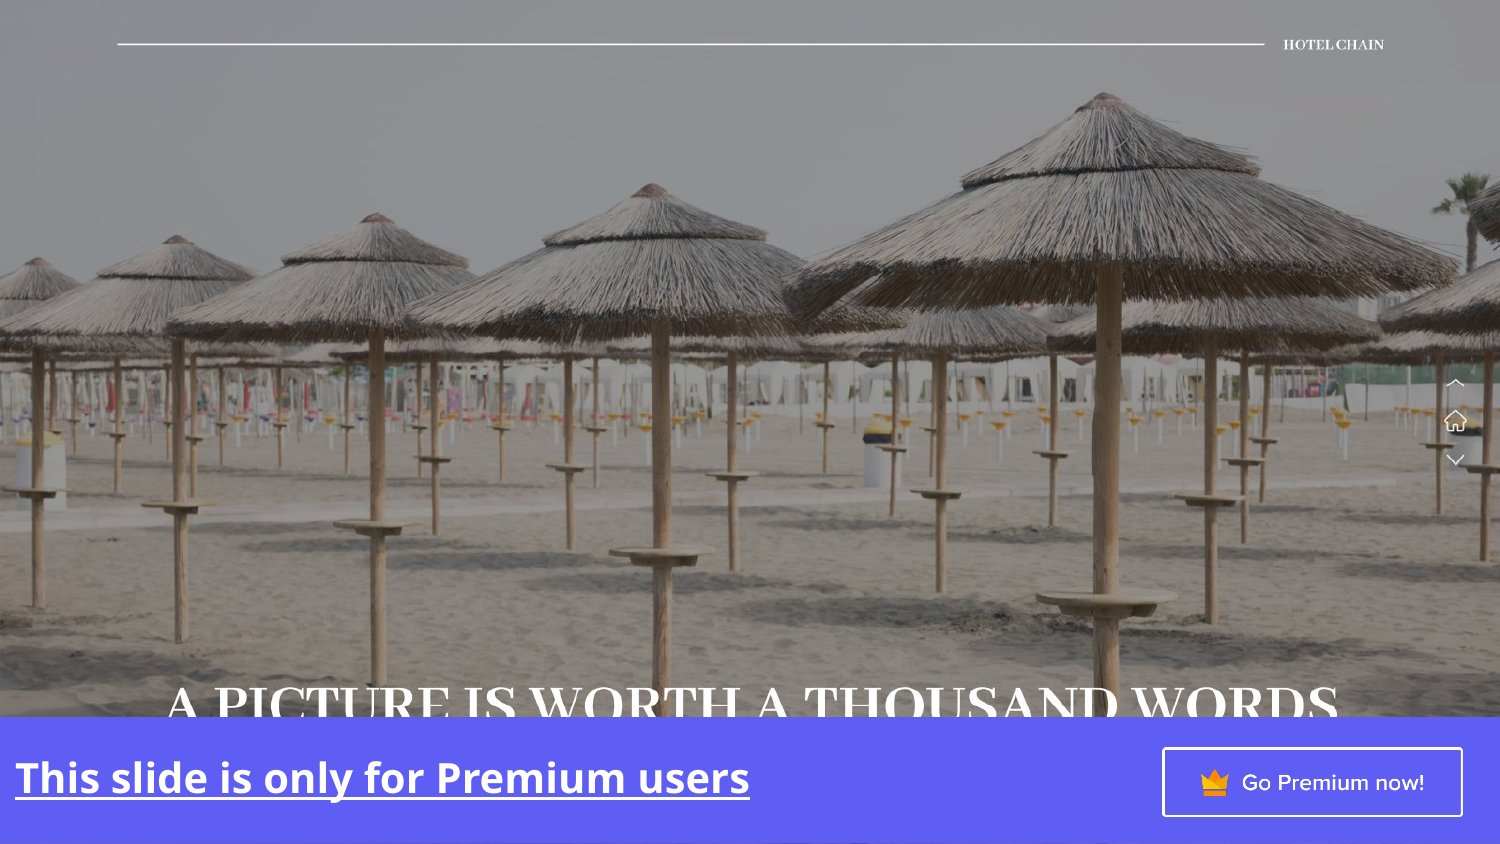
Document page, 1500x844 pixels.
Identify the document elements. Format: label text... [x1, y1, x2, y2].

text_box This slide is only for Premium users [0, 717, 1500, 844]
picture [0, 0, 1500, 717]
picture [1162, 747, 1463, 817]
